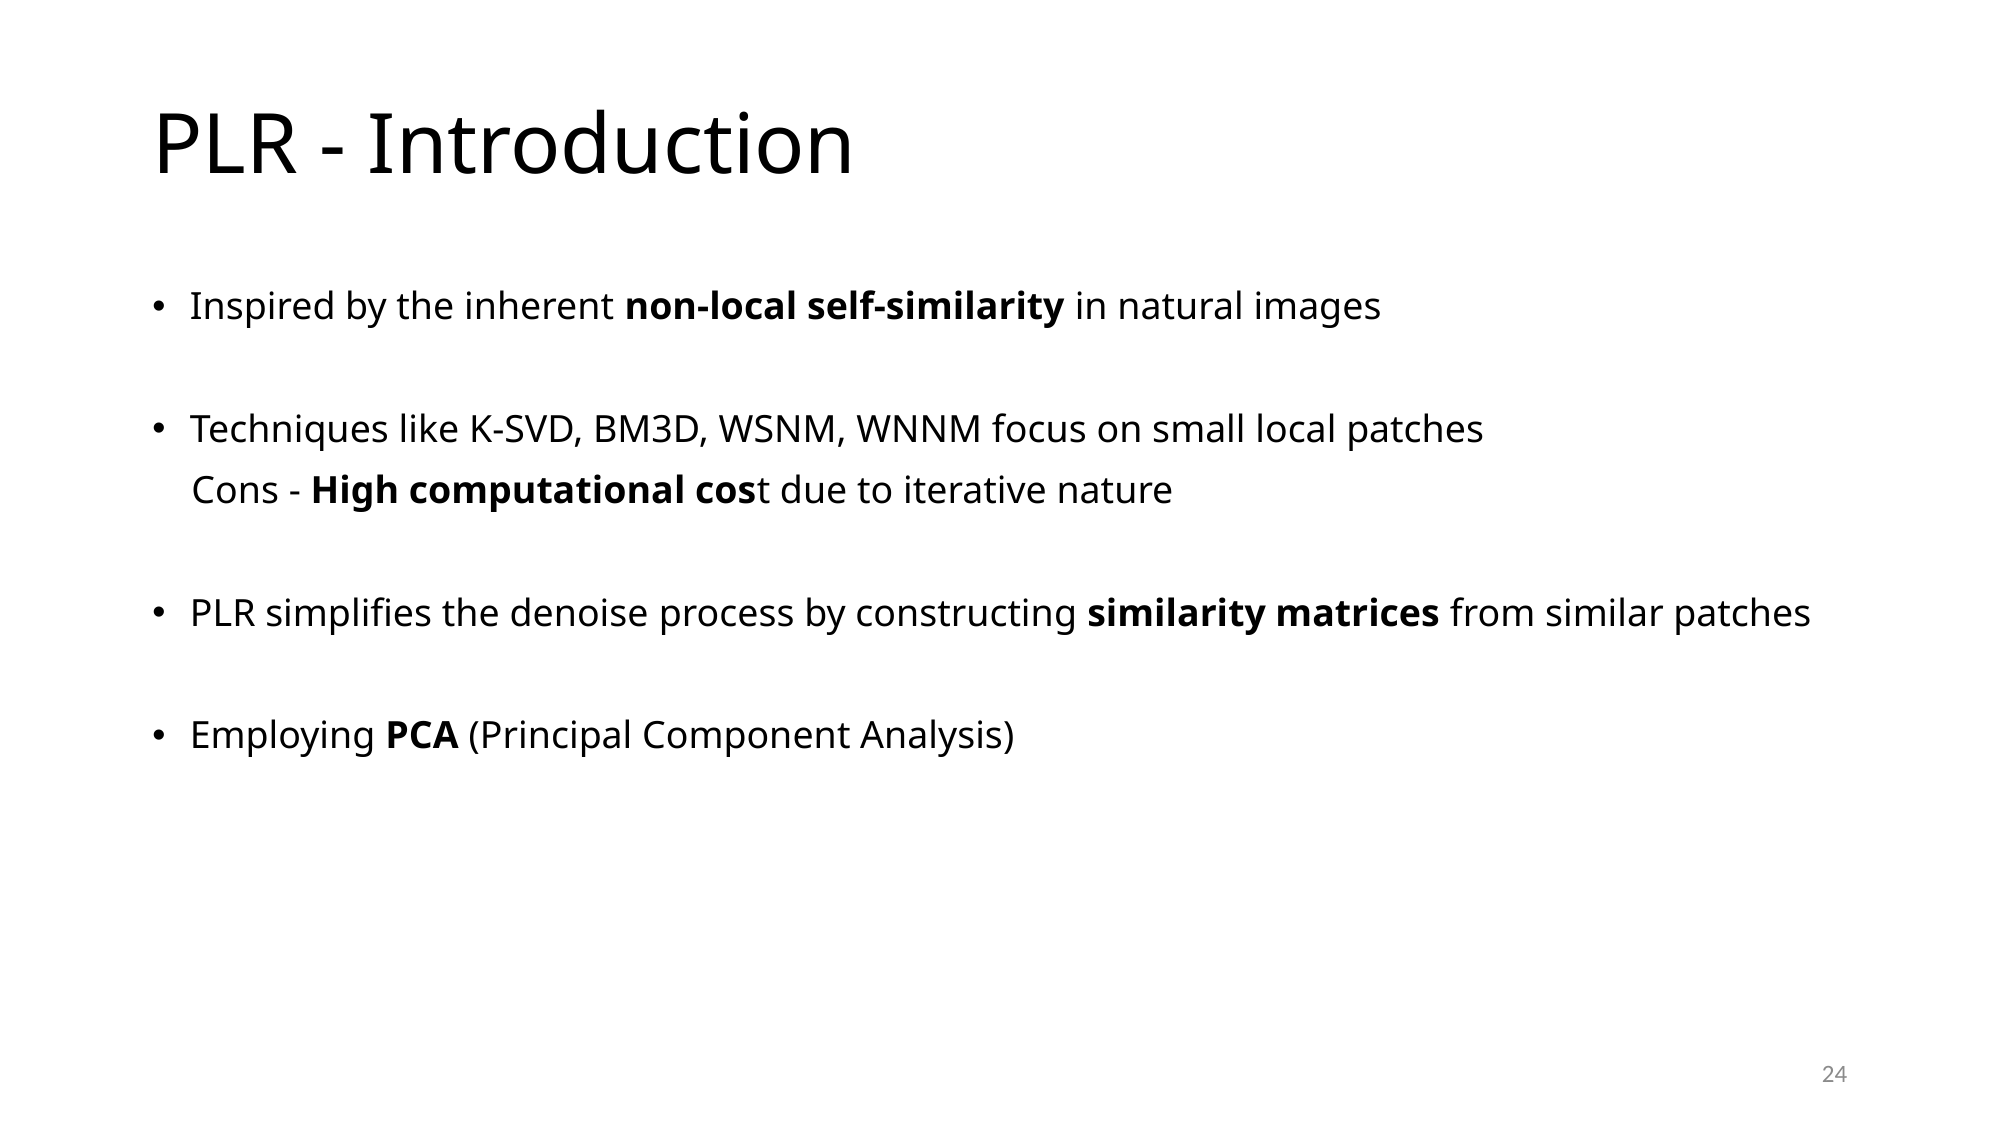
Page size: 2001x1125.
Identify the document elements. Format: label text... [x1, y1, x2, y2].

slide_number 24 [1412, 1042, 1863, 1103]
list Inspired by the inherent non-local self-similarity in natural images Techniques like K-SVD, BM3D, WSNM, WNNM focus on small local patches Cons - High computational cost due to iterative nature PLR simplifies the denoise process by constructing similarity matrices from similar patches Employing PCA (Principal Component Analysis) [137, 279, 1863, 834]
title PLR - Introduction [137, 38, 1863, 256]
